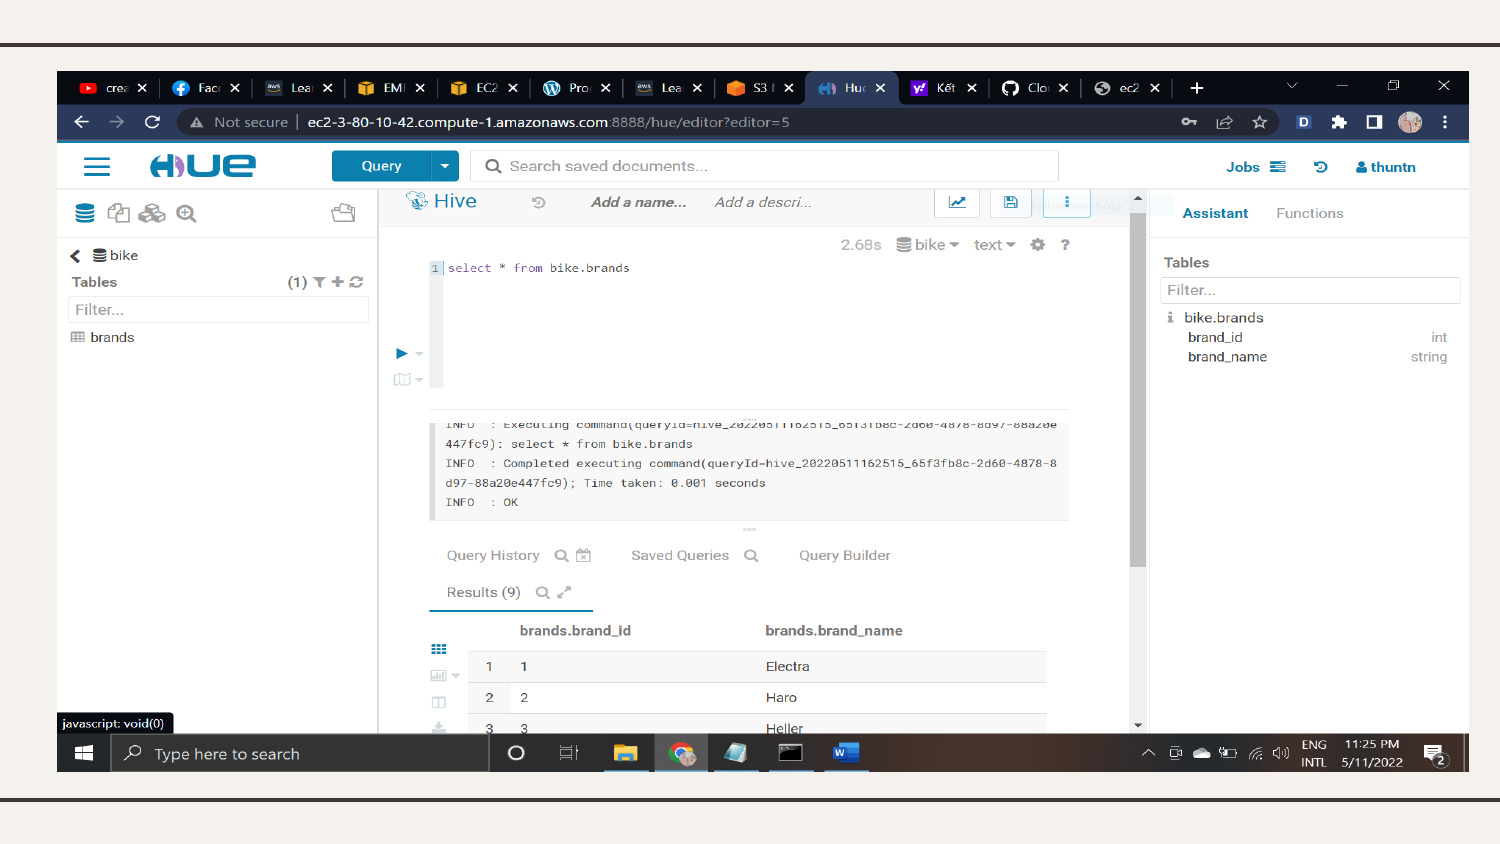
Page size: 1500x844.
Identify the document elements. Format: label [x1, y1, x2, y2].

picture [56, 144, 1469, 773]
picture [56, 71, 1469, 140]
